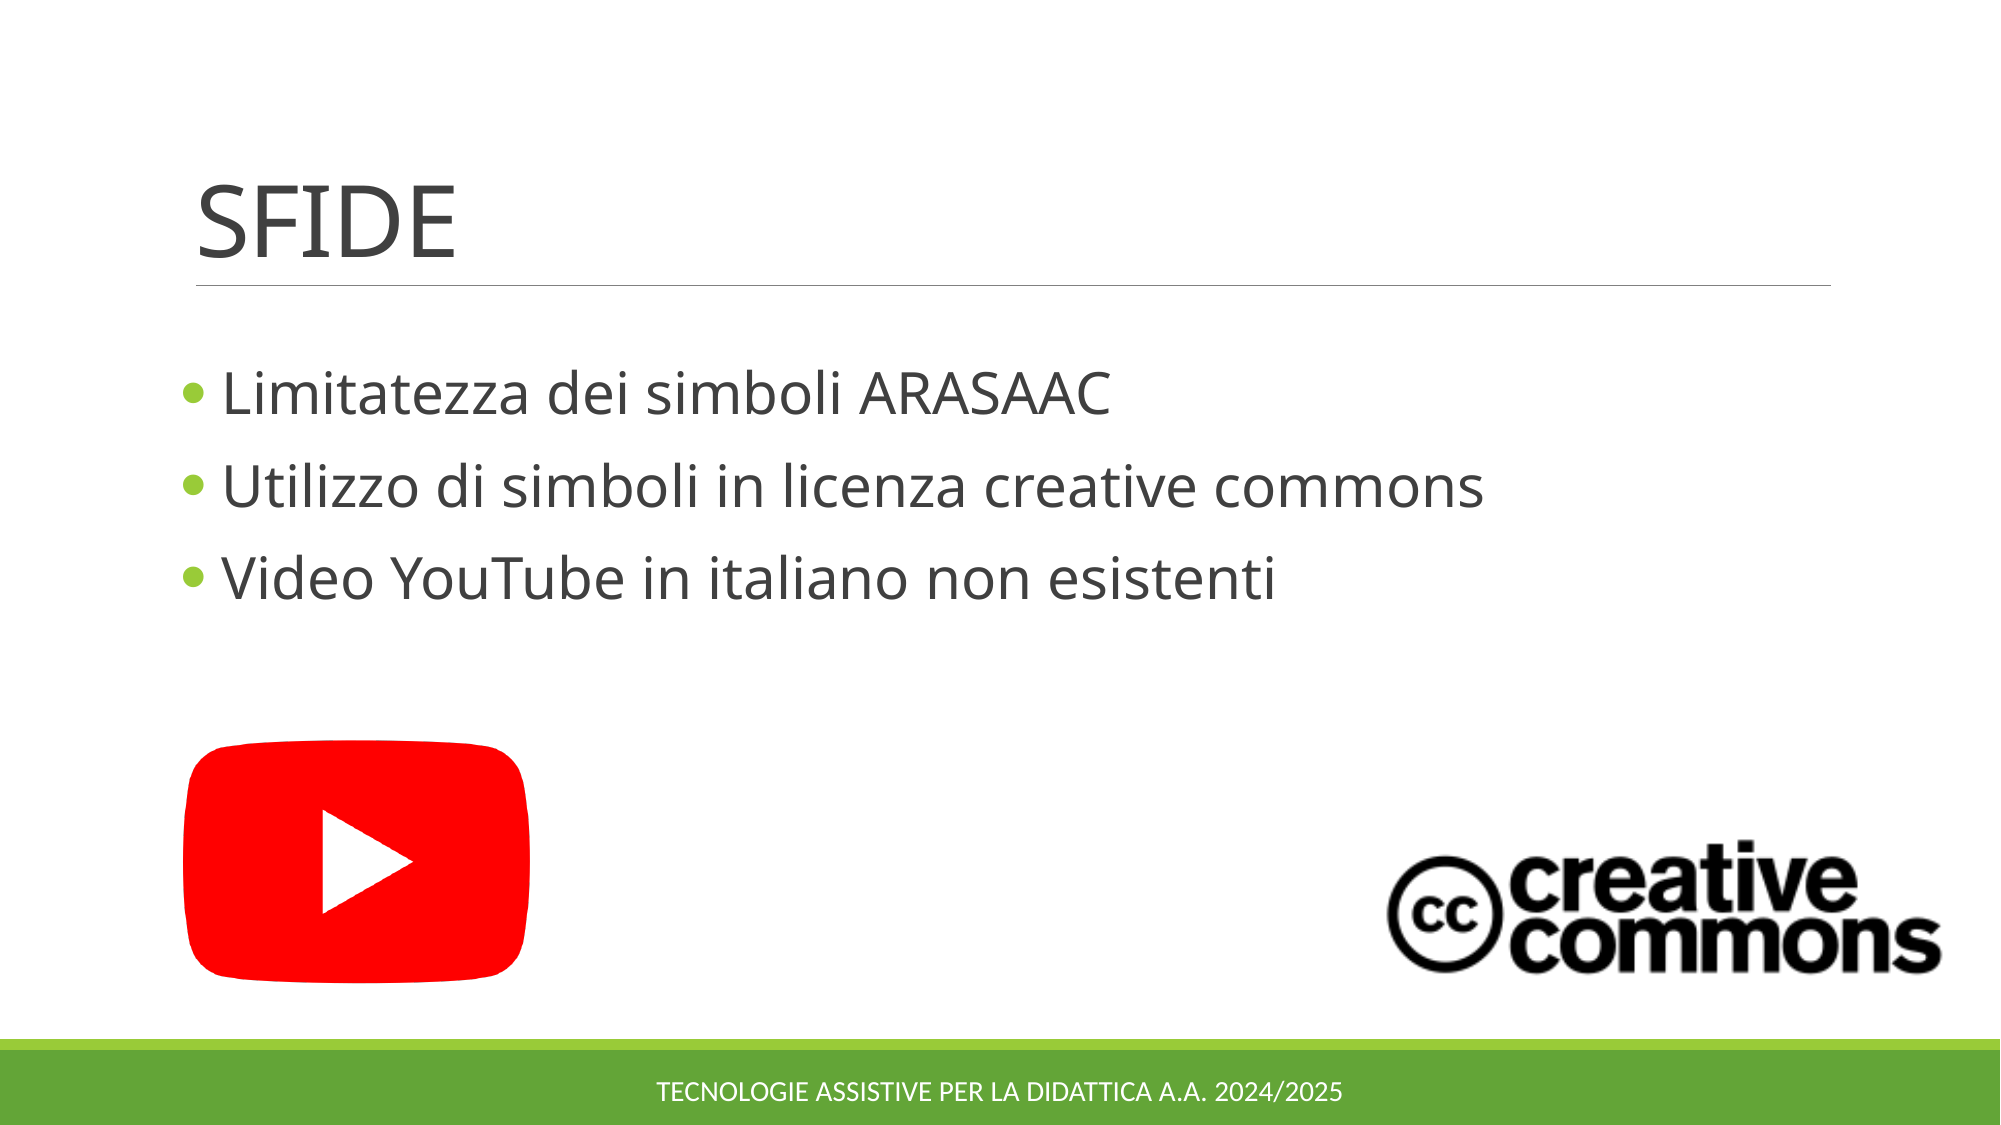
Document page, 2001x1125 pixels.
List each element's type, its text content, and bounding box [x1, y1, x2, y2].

footer Tecnologie assistive per la didattica a.a. 2024/2025 [604, 1059, 1396, 1120]
title SFIDE [180, 47, 1830, 285]
picture [179, 738, 533, 984]
list Limitatezza dei simboli ARASAAC Utilizzo di simboli in licenza creative commons Video YouTube in italiano non esistenti [180, 357, 1830, 639]
picture [1377, 832, 1956, 984]
